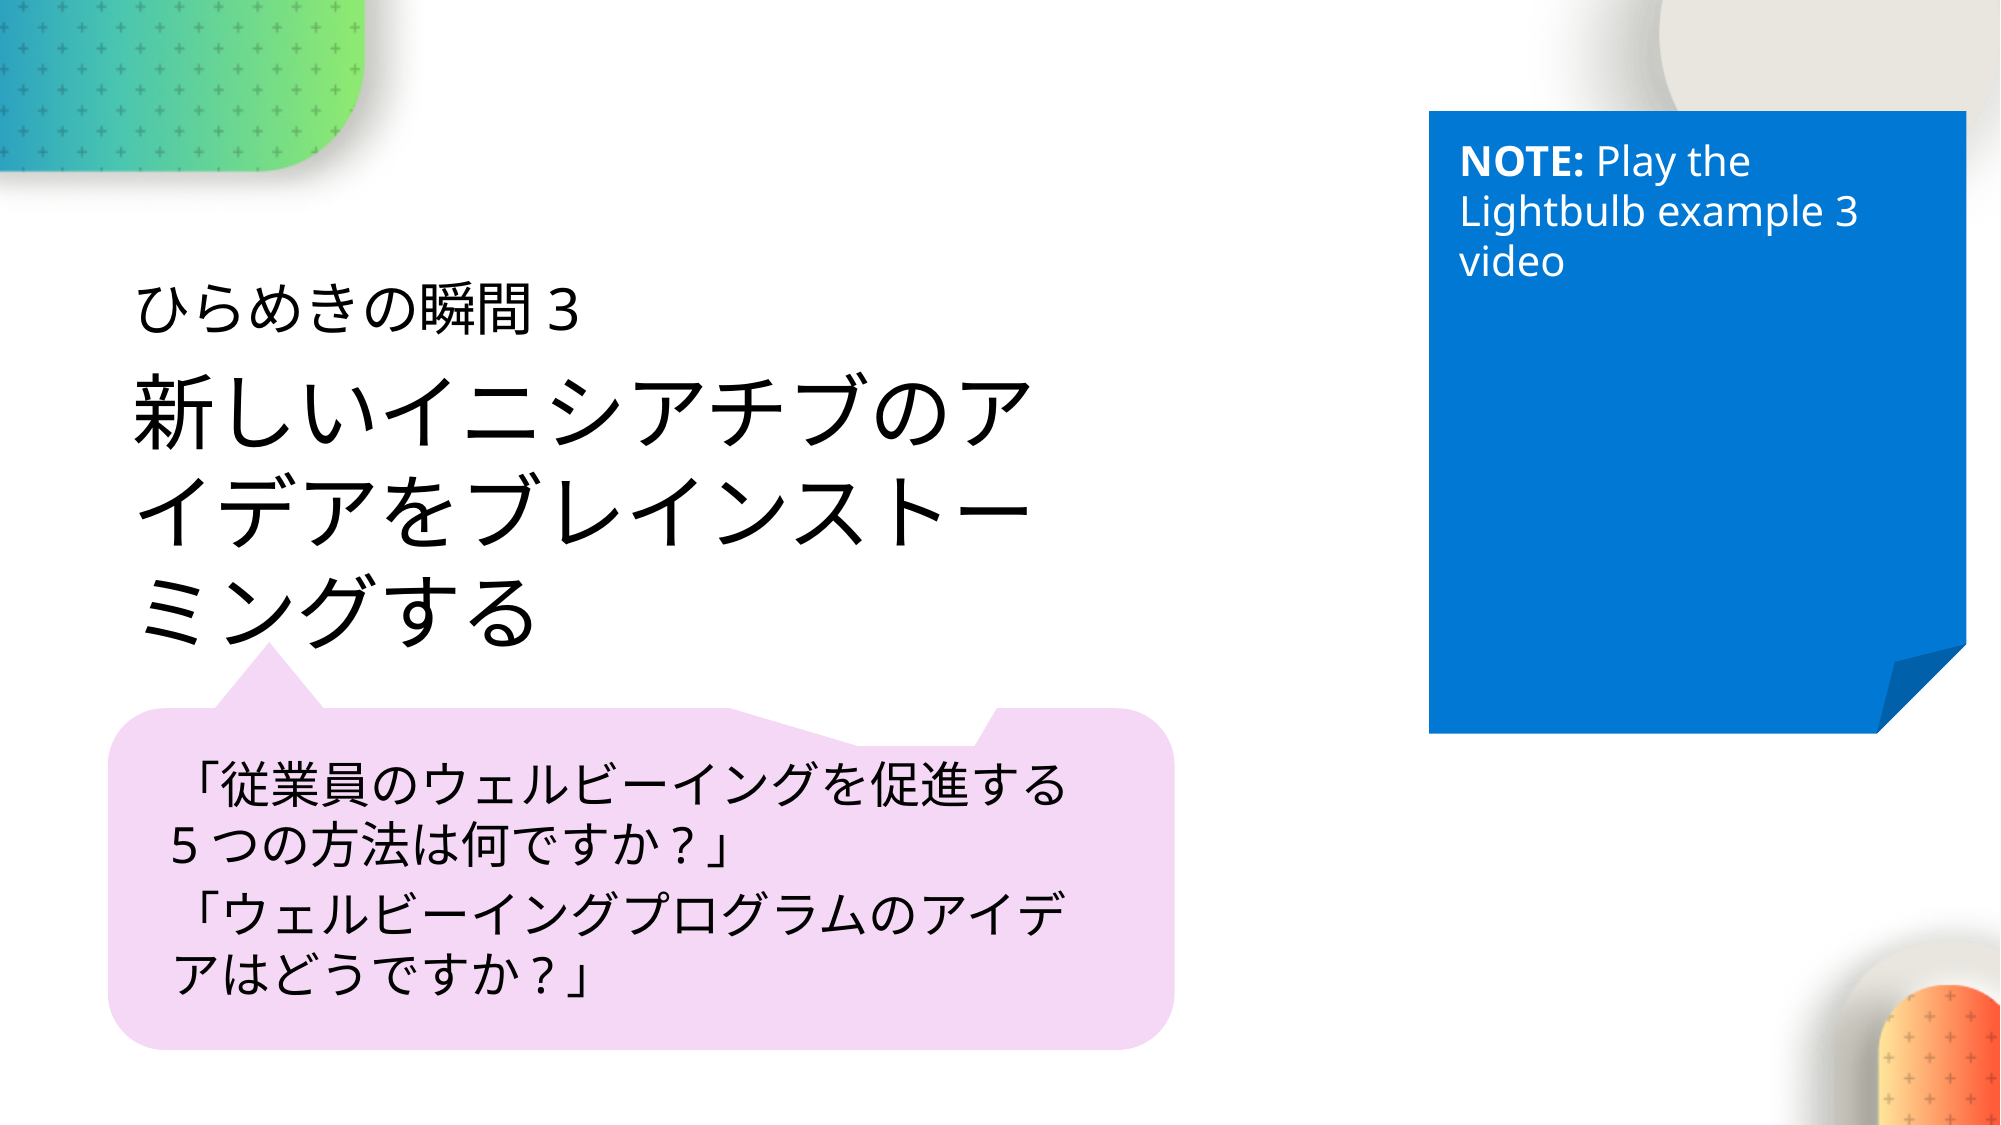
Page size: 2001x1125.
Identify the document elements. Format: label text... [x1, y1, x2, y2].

text_box NOTE: Play the Lightbulb example 3 video [1428, 110, 1968, 735]
picture [1763, 899, 2000, 1125]
text_box ひらめきの瞬間3 [132, 272, 918, 343]
title 新しいイニシアチブのアイデアをブレインストーミングする [132, 360, 1036, 641]
picture [1519, 0, 2000, 298]
picture [0, 0, 430, 218]
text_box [107, 641, 1175, 1051]
